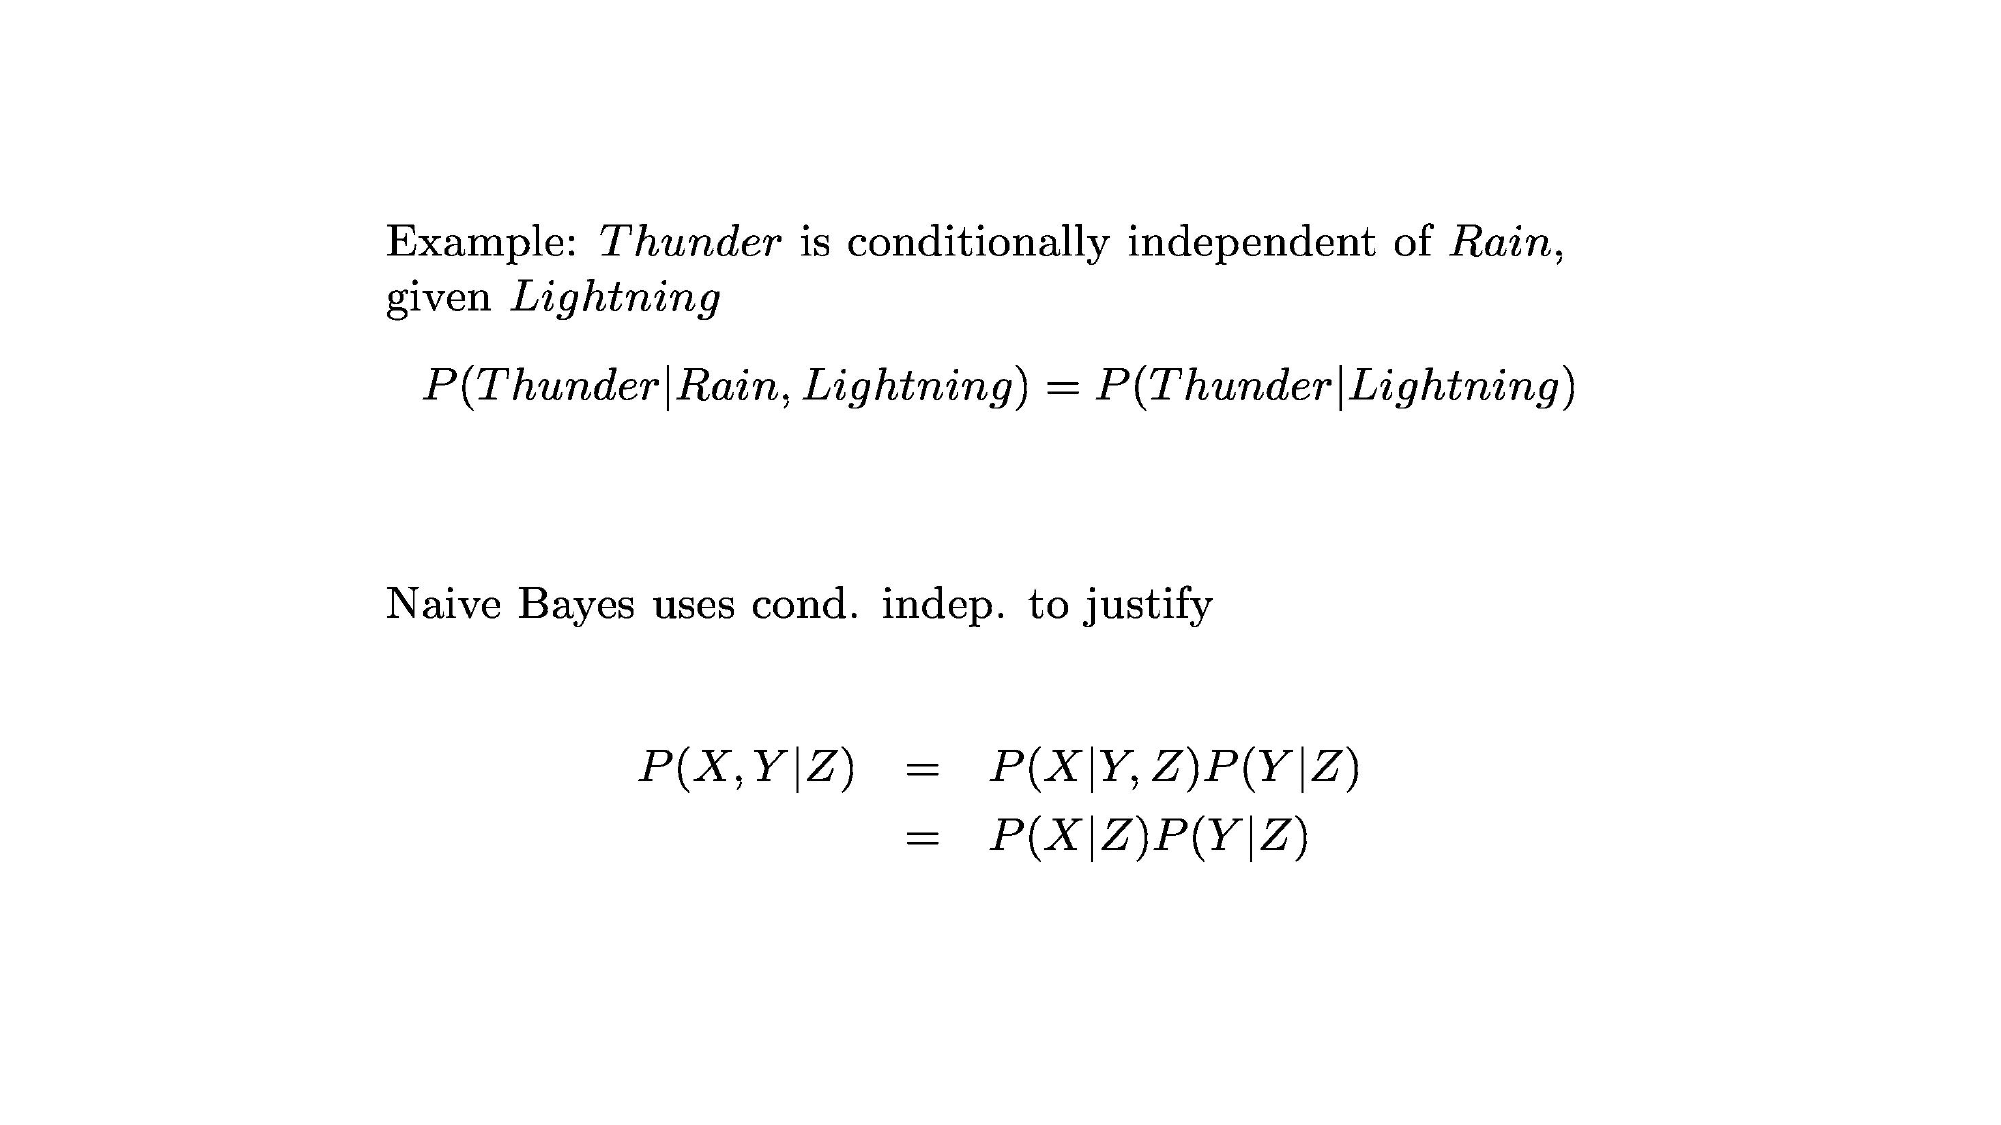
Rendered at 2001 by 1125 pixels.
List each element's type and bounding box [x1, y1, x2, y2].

picture [249, 0, 1750, 1125]
